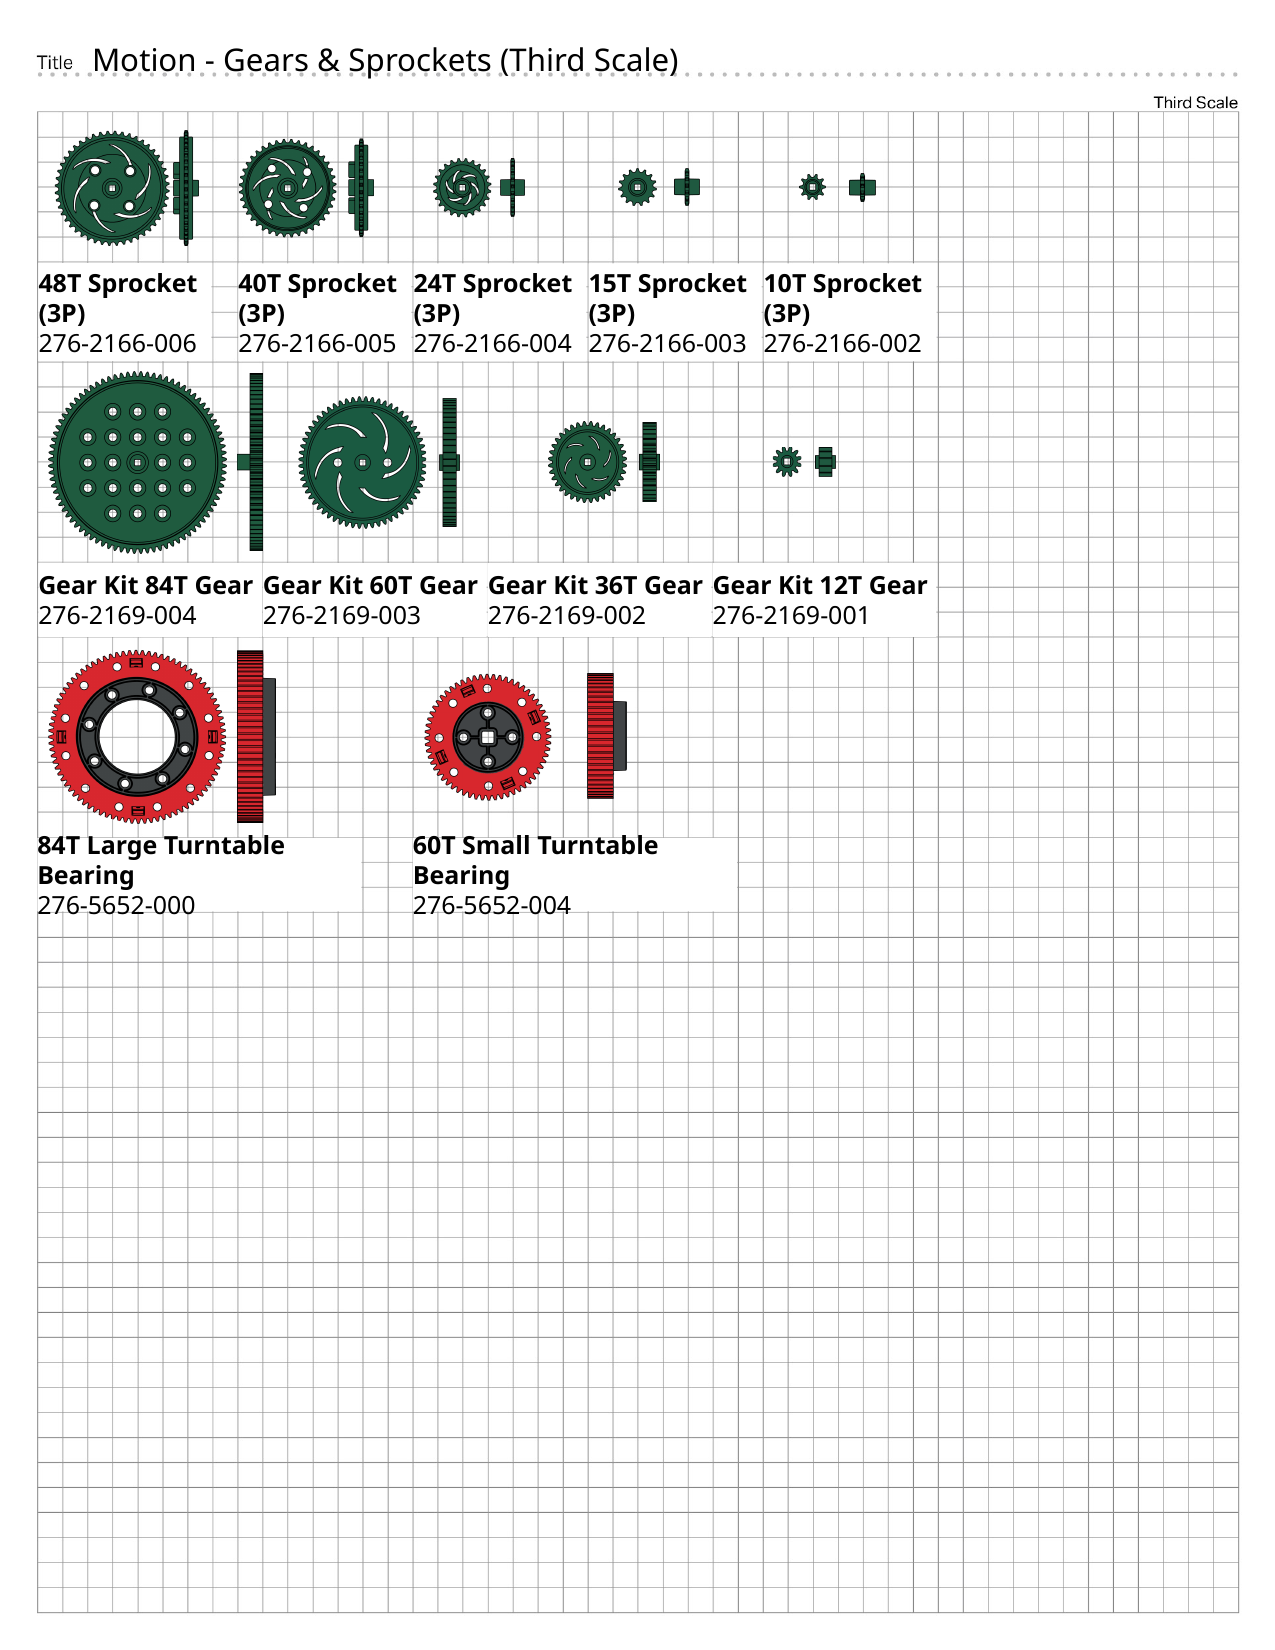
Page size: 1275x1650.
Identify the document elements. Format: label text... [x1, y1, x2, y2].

text_box 10T Sprocket (3P) 276-2166-002 [763, 263, 937, 362]
title Motion - Gears & Sprockets (Third Scale) [92, 40, 1241, 75]
picture [0, 0, 1275, 1650]
text_box 48T Sprocket (3P) 276-2166-006 [38, 263, 212, 362]
text_box Gear Kit 36T Gear 276-2169-002 [487, 563, 712, 637]
text_box 24T Sprocket (3P) 276-2166-004 [413, 263, 587, 362]
text_box 15T Sprocket (3P) 276-2166-003 [588, 263, 762, 362]
text_box 60T Small Turntable Bearing 276-5652-004 [412, 837, 737, 912]
text_box Gear Kit 60T Gear 276-2169-003 [262, 563, 487, 637]
text_box 40T Sprocket (3P) 276-2166-005 [238, 263, 412, 362]
text_box 84T Large Turntable Bearing 276-5652-000 [37, 837, 362, 912]
text_box Gear Kit 84T Gear 276-2169-004 [38, 562, 263, 637]
text_box Gear Kit 12T Gear 276-2169-001 [712, 562, 937, 637]
